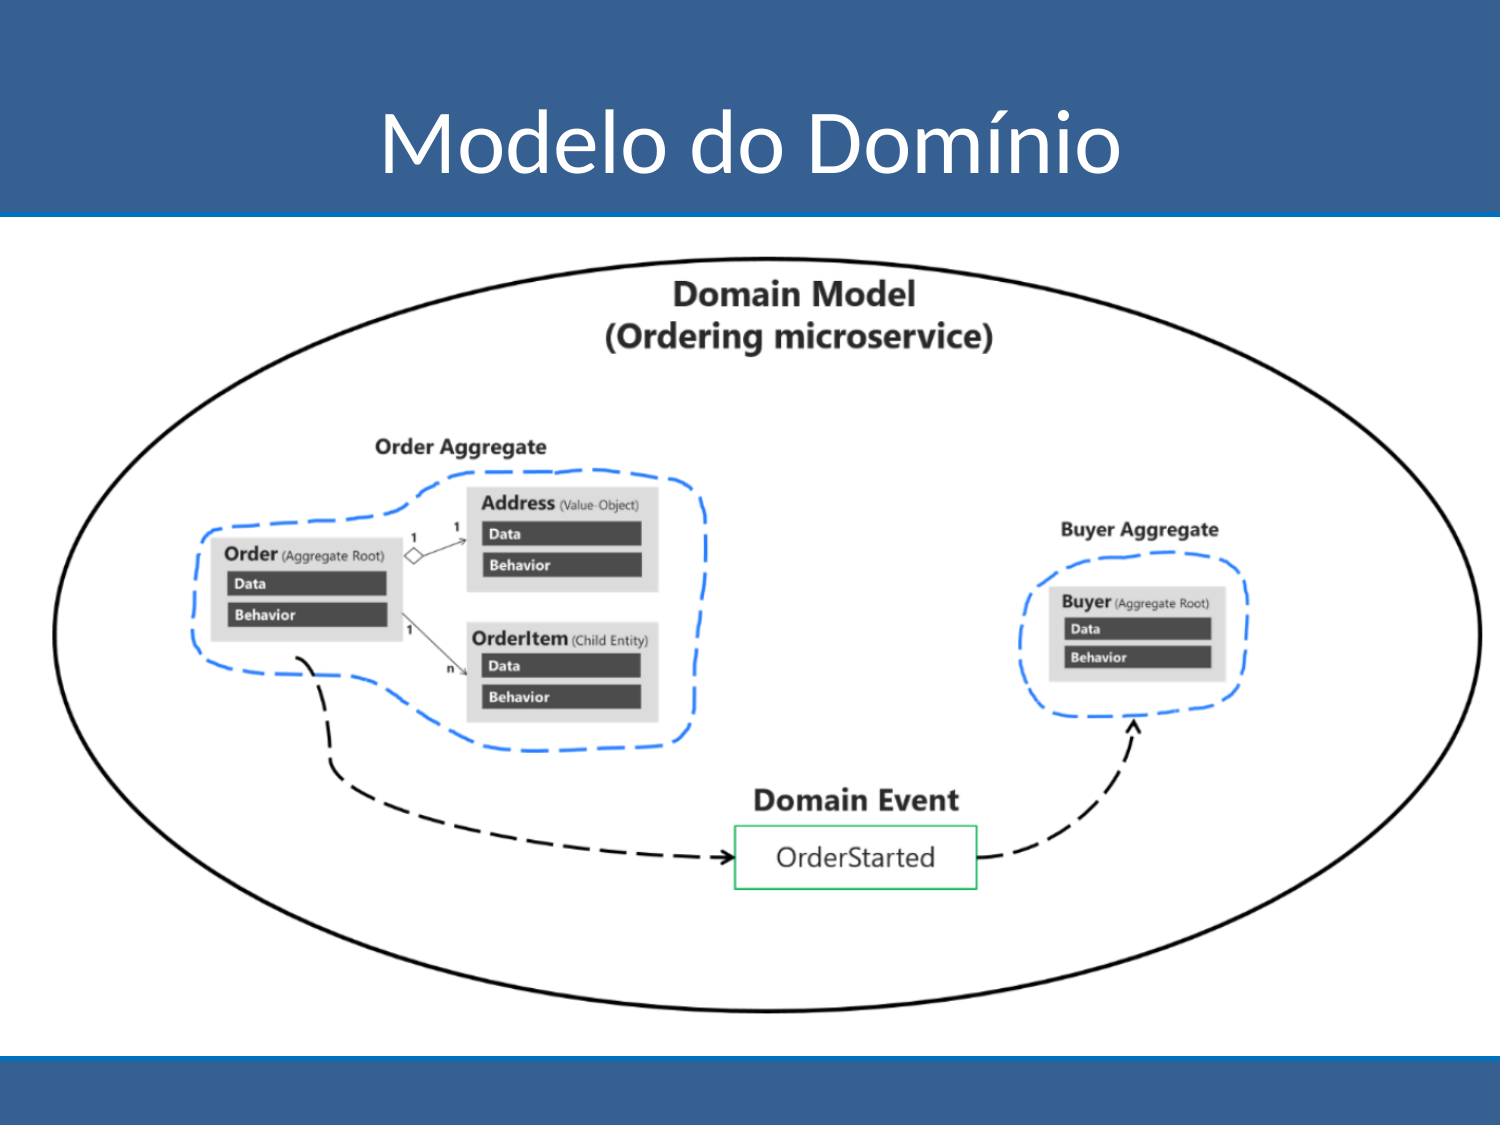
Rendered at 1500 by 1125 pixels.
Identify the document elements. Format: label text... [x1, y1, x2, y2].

text_box Modelo do Domínio [76, 42, 1427, 231]
text_box [0, 212, 1500, 1061]
picture [45, 243, 1496, 1024]
